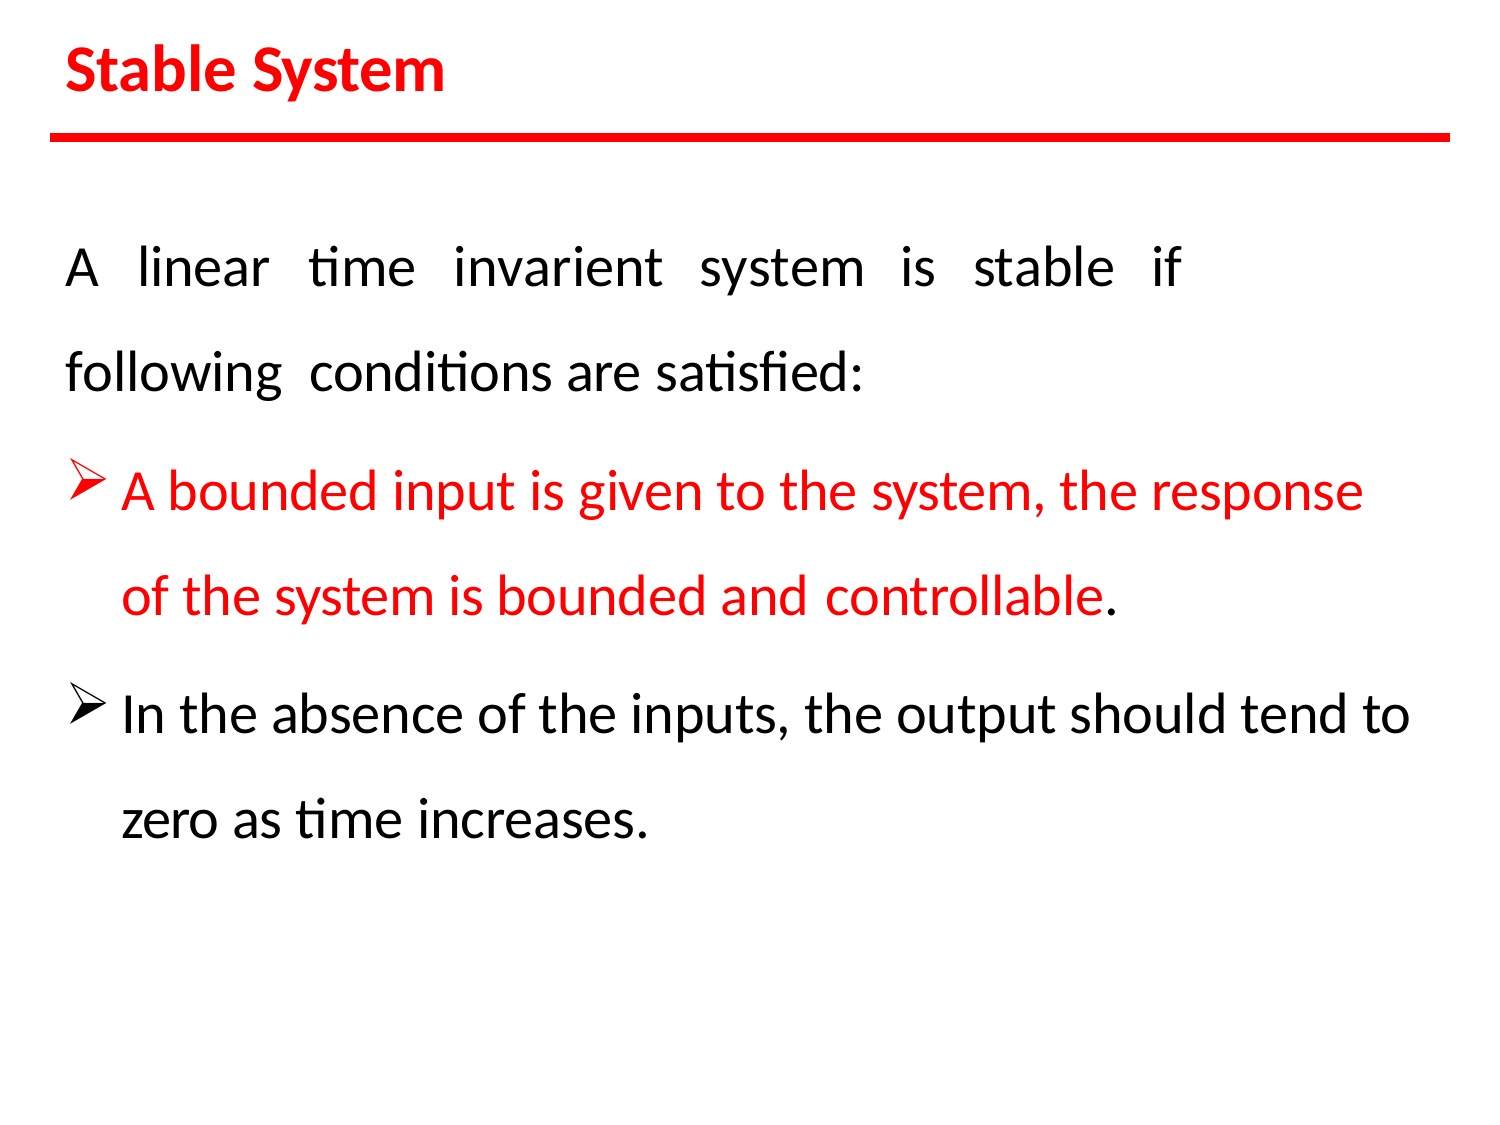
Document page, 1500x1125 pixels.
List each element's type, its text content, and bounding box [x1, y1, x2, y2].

text_box A linear time invarient system is stable if following conditions are satisfied: A bounded input is given to the system, the response of the system is bounded and controllable. In the absence of the inputs, the output should tend to zero as time increases. [62, 190, 1438, 851]
title Stable System [62, 138, 1288, 213]
title Stable System [62, 22, 1288, 137]
